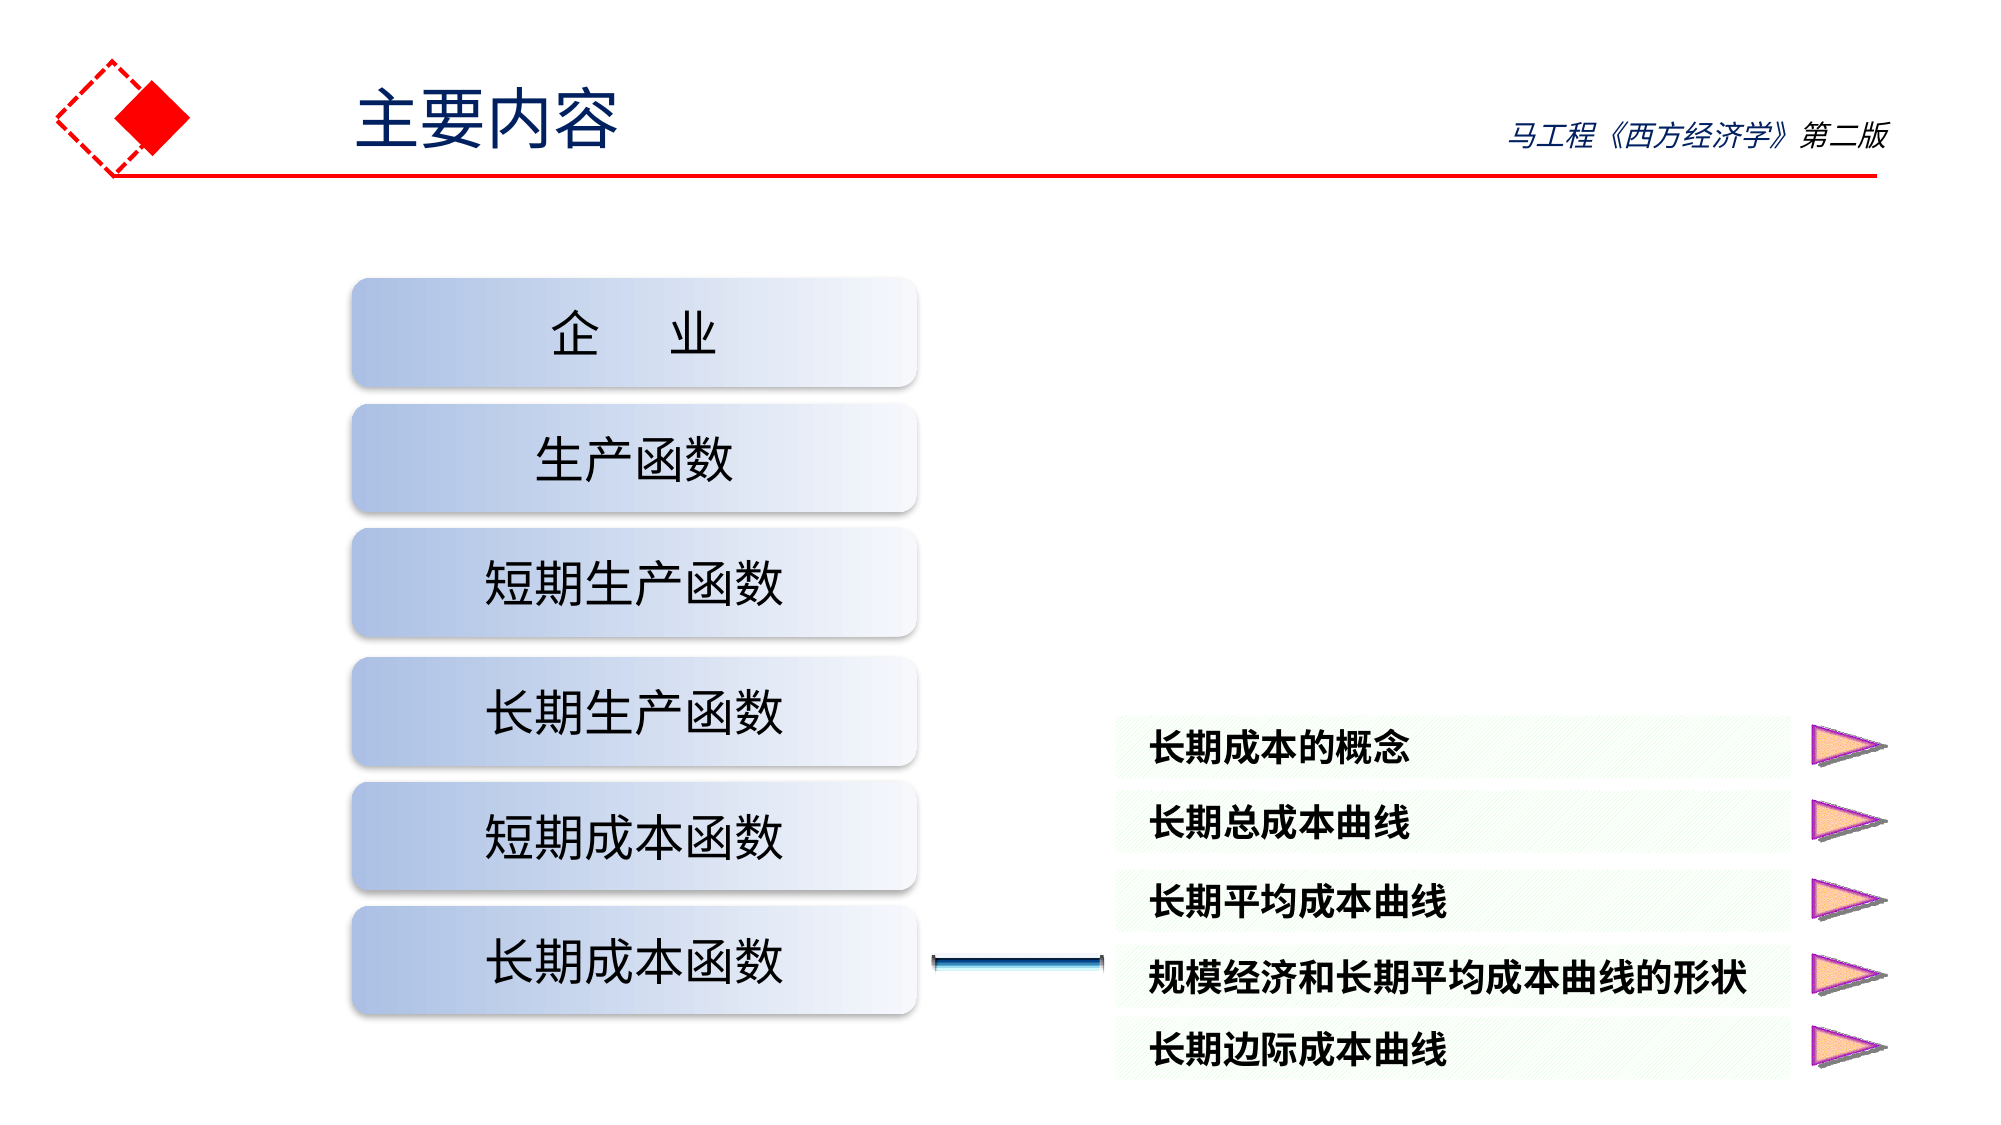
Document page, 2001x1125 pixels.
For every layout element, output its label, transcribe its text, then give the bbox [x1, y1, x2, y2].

text_box 长期平均成本曲线 [1115, 869, 1791, 932]
text_box 企 业 [351, 277, 919, 388]
text_box 短期生产函数 [351, 526, 919, 638]
picture [1793, 719, 1894, 770]
picture [1793, 948, 1894, 999]
text_box 马工程《西方经济学》第二版 [1491, 109, 1979, 160]
text_box 长期生产函数 [351, 656, 919, 768]
text_box 长期边际成本曲线 [1115, 1016, 1791, 1080]
text_box [54, 61, 143, 178]
picture [929, 949, 1106, 980]
text_box 生产函数 [351, 402, 919, 514]
text_box 主要内容 [338, 69, 1082, 165]
picture [1793, 1020, 1894, 1071]
text_box 长期成本函数 [351, 904, 919, 1016]
picture [1793, 794, 1894, 845]
text_box 短期成本函数 [351, 780, 919, 892]
text_box 长期成本的概念 [1115, 715, 1791, 778]
text_box 规模经济和长期平均成本曲线的形状 [1115, 944, 1791, 1008]
picture [1793, 873, 1894, 924]
text_box 长期总成本曲线 [1115, 790, 1791, 853]
text_box [114, 80, 191, 157]
